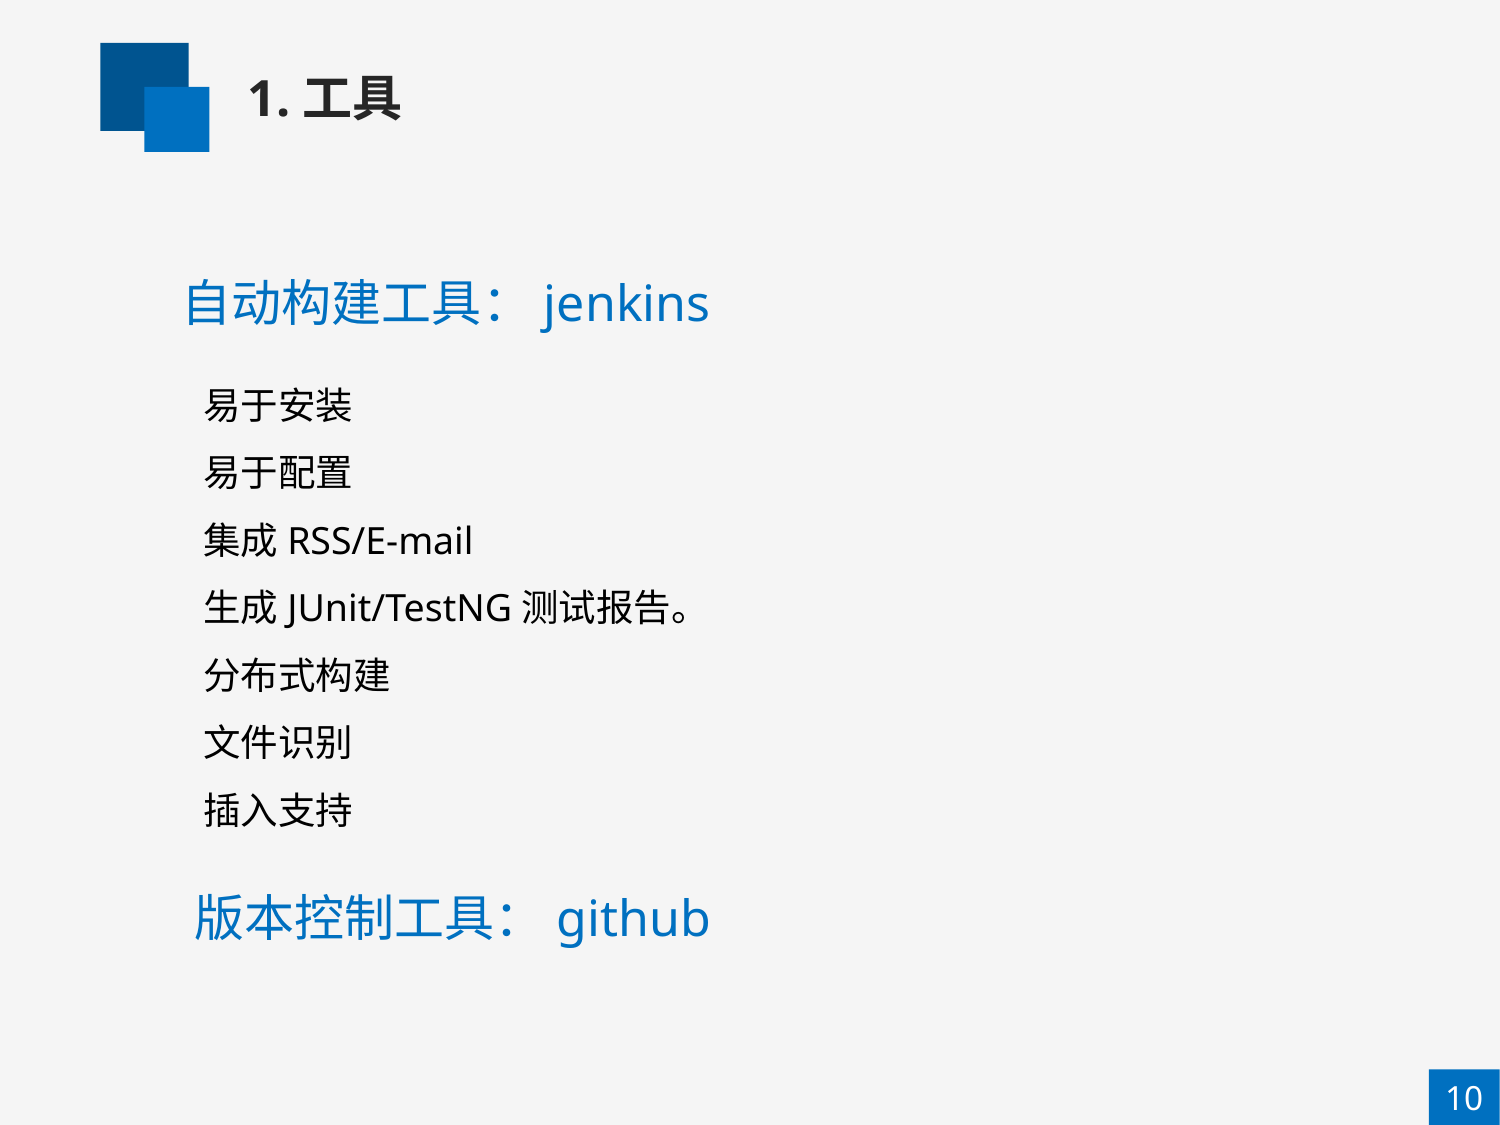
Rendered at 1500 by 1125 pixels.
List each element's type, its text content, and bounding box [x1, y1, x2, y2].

text_box 易于安装 易于配置 集成RSS/E-mail 生成JUnit/TestNG测试报告。 分布式构建 文件识别 插入支持 [188, 352, 1331, 840]
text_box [1411, 1069, 1500, 1125]
text_box 1.工具 [232, 59, 1400, 135]
text_box 自动构建工具：jenkins [116, 264, 726, 339]
text_box 版本控制工具：github [60, 879, 726, 954]
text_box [100, 42, 210, 152]
